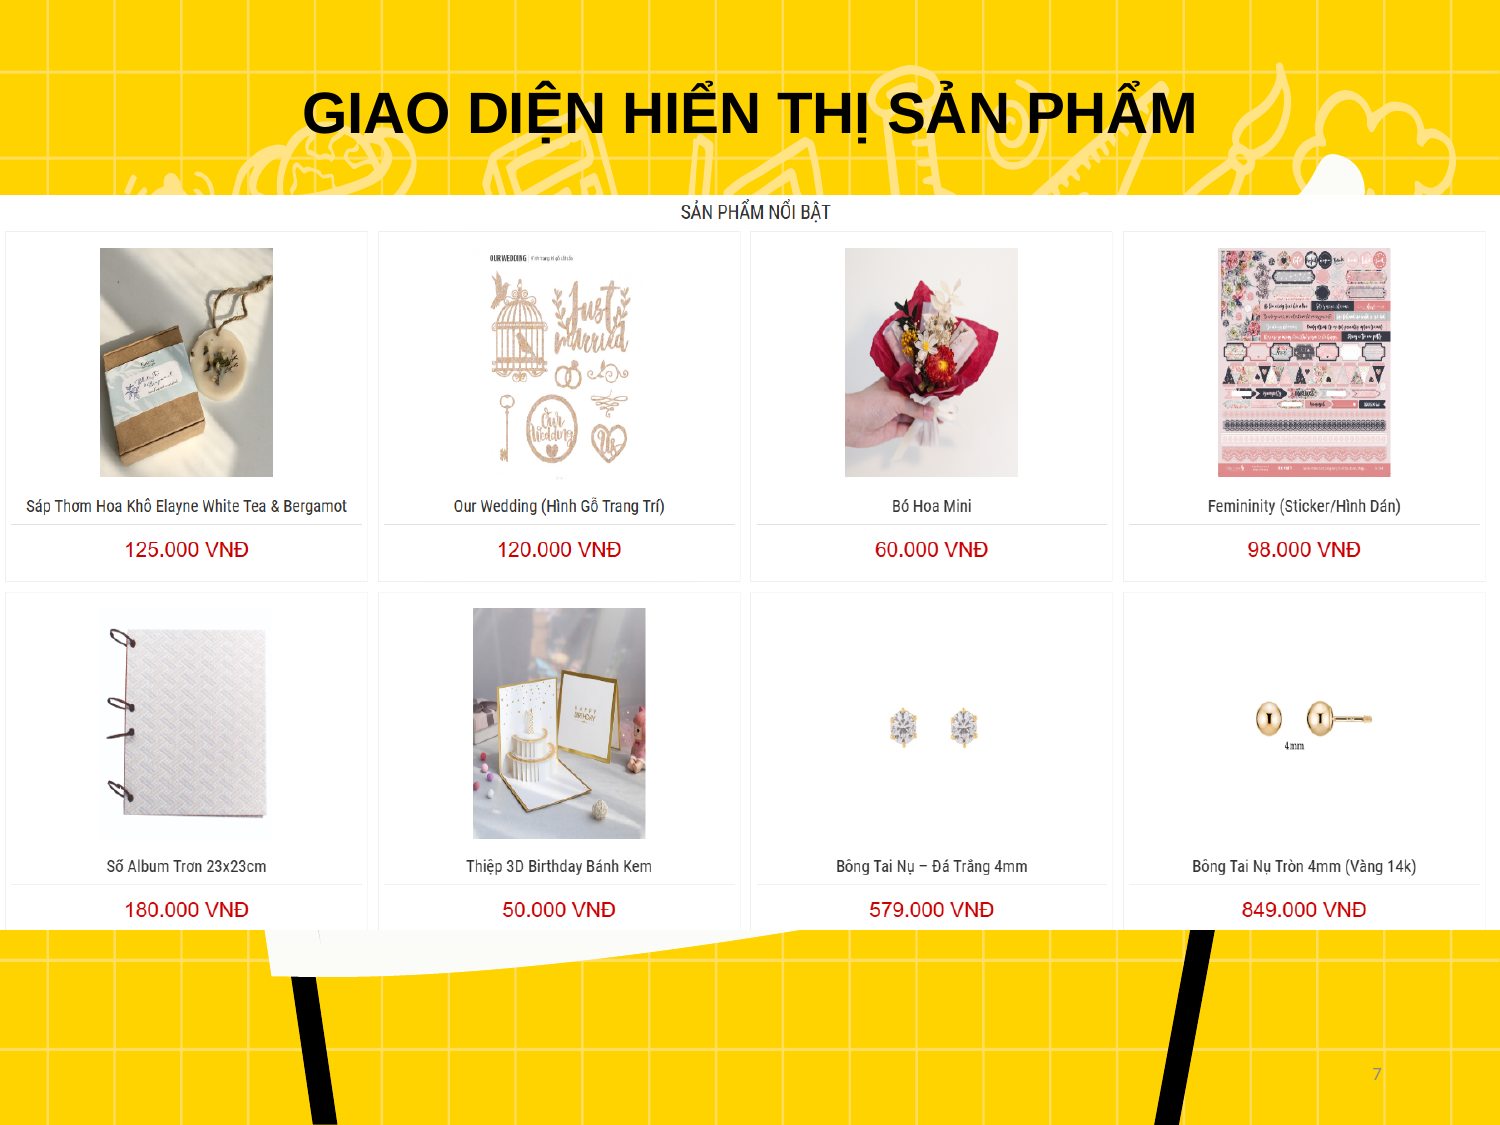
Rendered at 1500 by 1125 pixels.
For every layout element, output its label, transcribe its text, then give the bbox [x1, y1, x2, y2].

picture [0, 195, 1500, 930]
list GIAO DIỆN HIỂN THỊ SẢN PHẨM [168, 74, 1332, 156]
slide_number 7 [1059, 1042, 1397, 1103]
